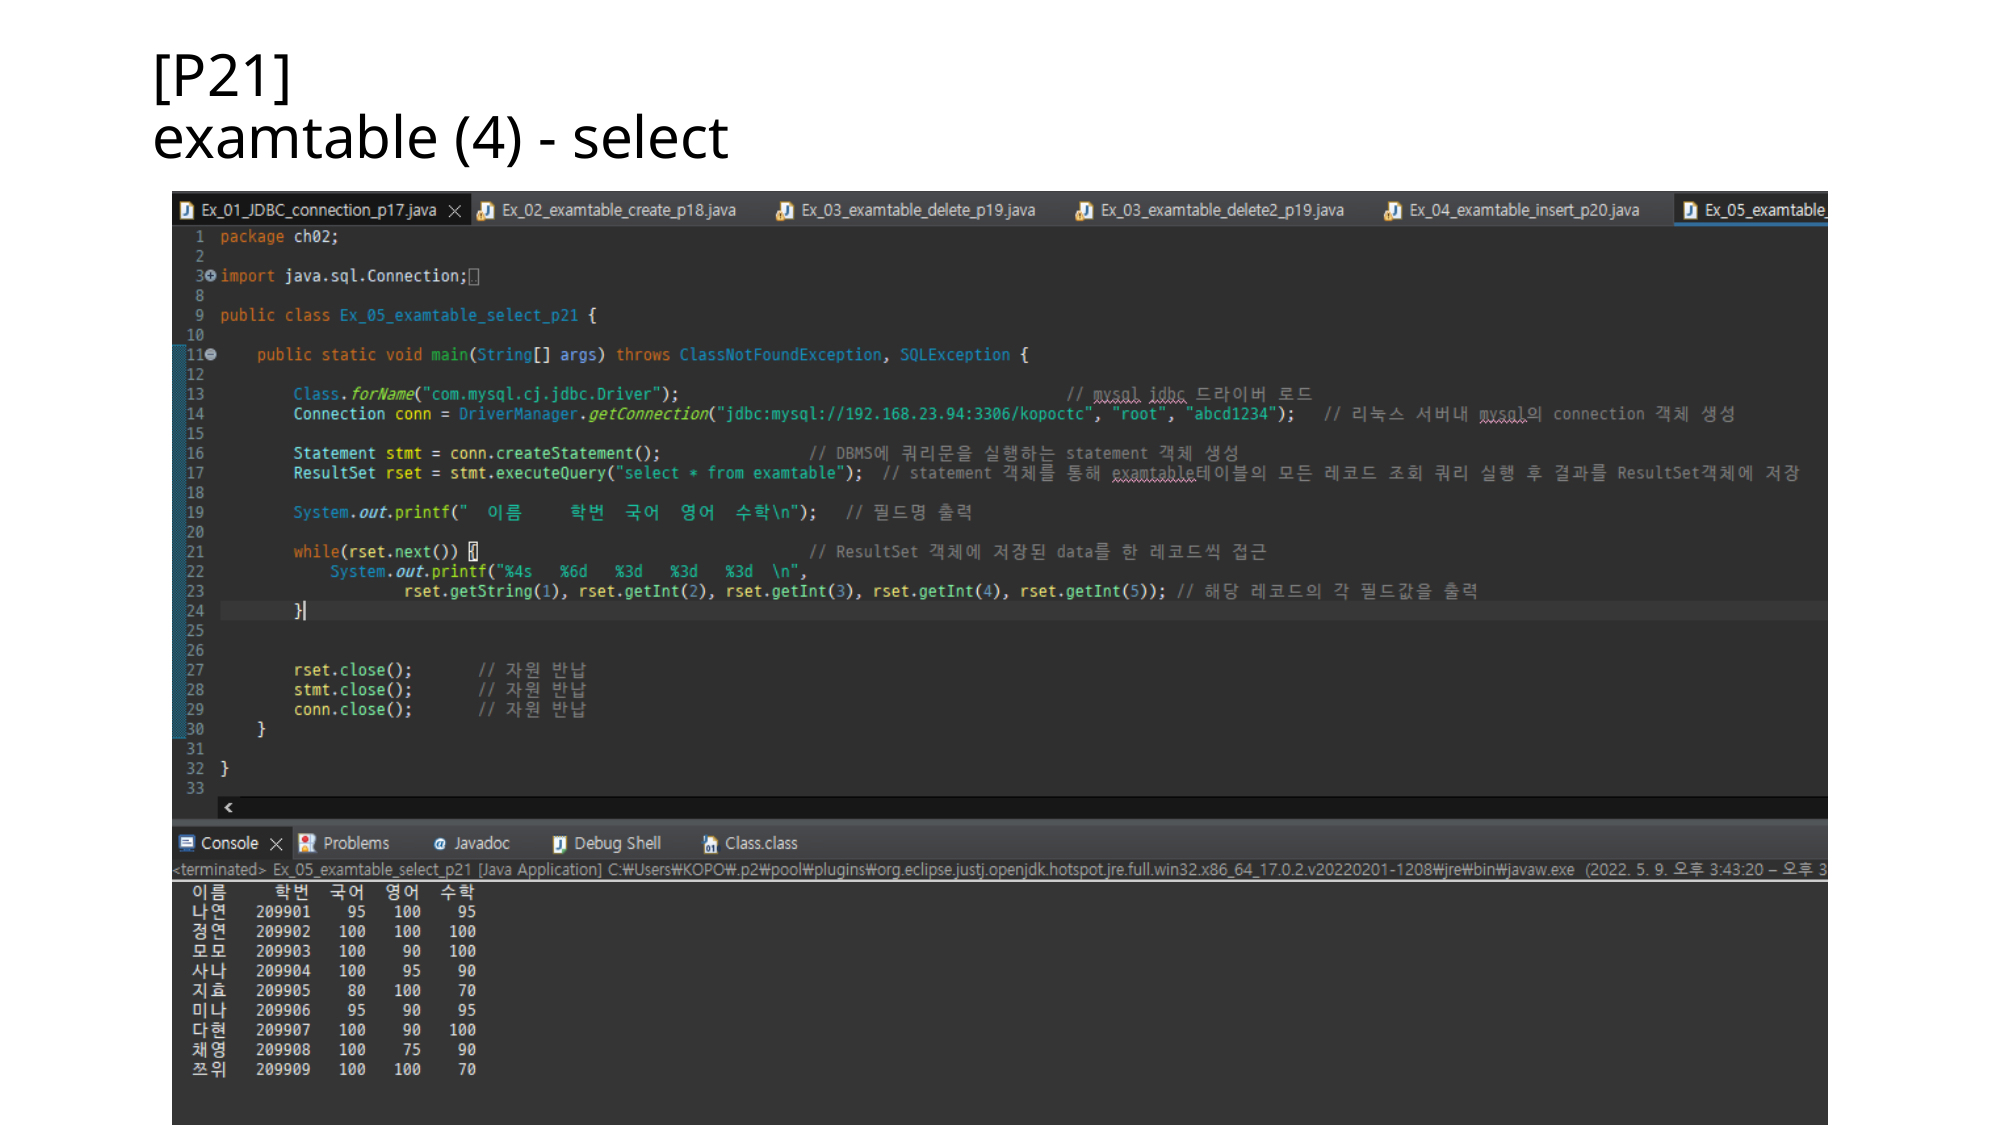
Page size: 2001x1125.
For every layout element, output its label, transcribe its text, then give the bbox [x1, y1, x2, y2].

picture [172, 191, 1828, 1125]
text_box [P21] examtable (4) - select [137, 0, 1863, 218]
